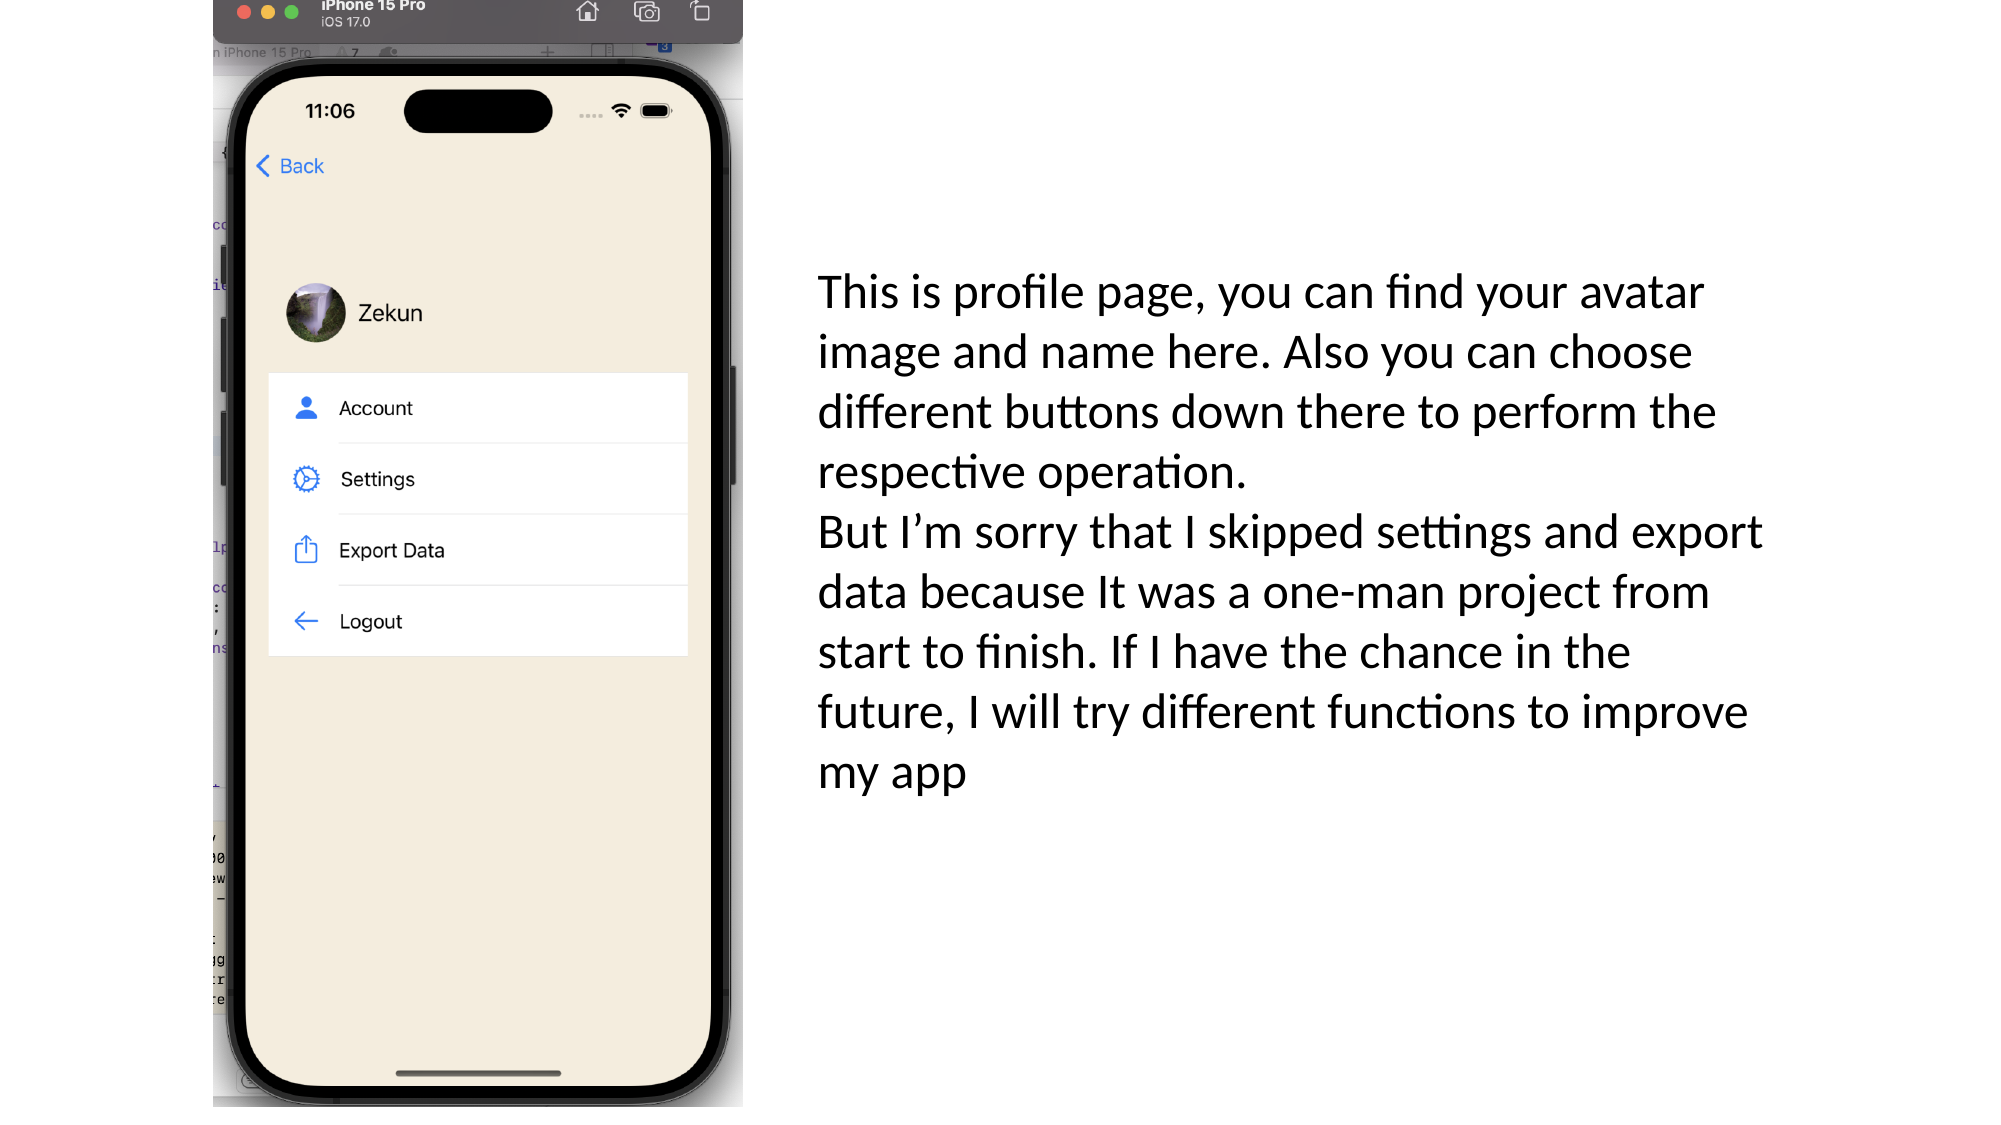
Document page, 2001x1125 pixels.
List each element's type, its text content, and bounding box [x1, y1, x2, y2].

text_box This is profile page, you can find your avatar image and name here. Also you can choose different buttons down there to perform the respective operation. But I’m sorry that I skipped settings and export data because It was a one-man project from start to finish. If I have the chance in the future, I will try different functions to improve my app [802, 251, 1792, 849]
picture [212, 0, 743, 1107]
